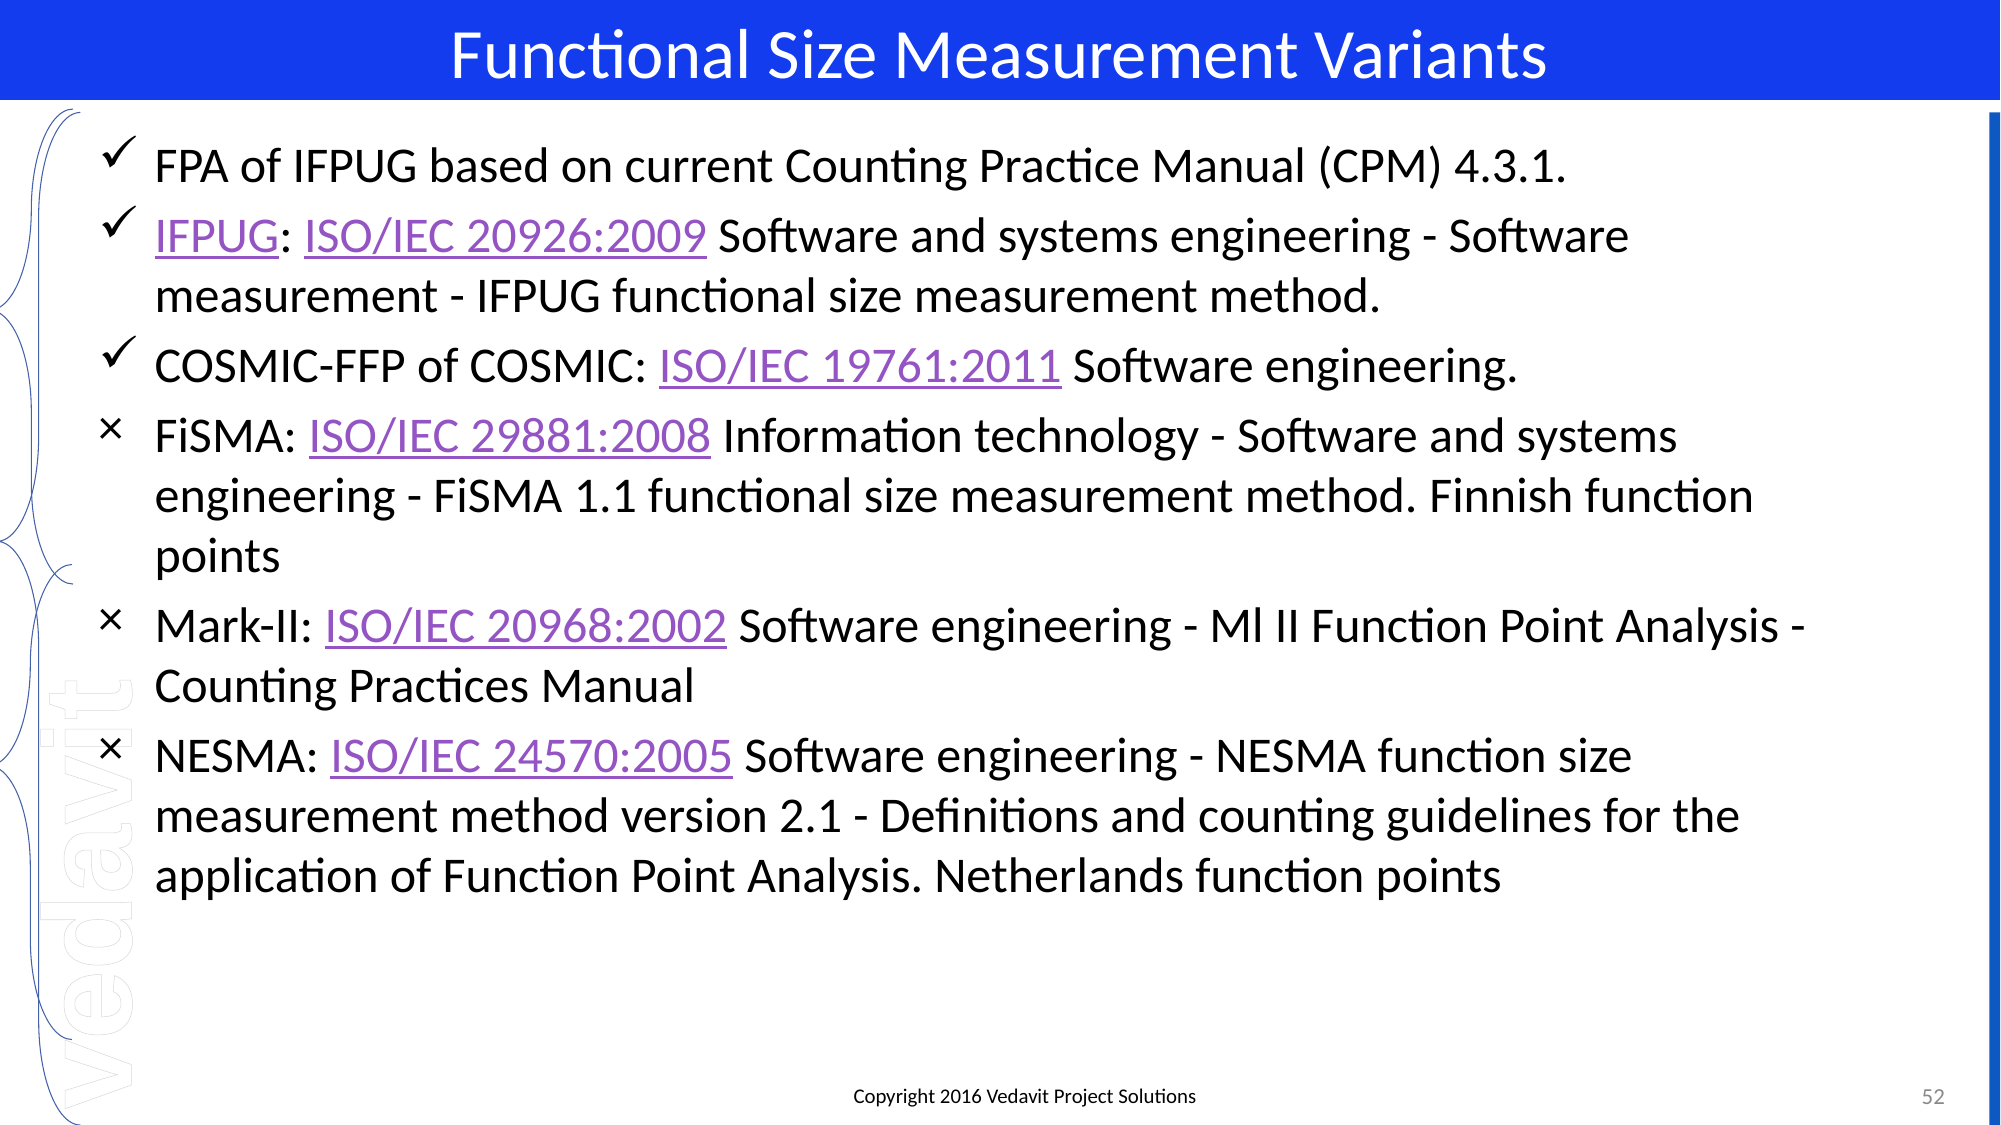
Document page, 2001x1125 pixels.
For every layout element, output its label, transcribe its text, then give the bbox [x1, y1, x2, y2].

slide_number 52 [1866, 1065, 2000, 1125]
list FPA of IFPUG based on current Counting Practice Manual (CPM) 4.3.1. IFPUG: ISO/IEC 20926:2009 Software and systems engineering - Software measurement - IFPUG functional size measurement method. COSMIC-FFP of COSMIC: ISO/IEC 19761:2011 Software engineering. FiSMA: ISO/IEC 29881:2008 Information technology - Software and systems engineering - FiSMA 1.1 functional size measurement method. Finnish function points Mark-II: ISO/IEC 20968:2002 Software engineering - Ml II Function Point Analysis - Counting Practices Manual NESMA: ISO/IEC 24570:2005 Software engineering - NESMA function size measurement method version 2.1 - Definitions and counting guidelines for the application of Function Point Analysis. Netherlands function points [83, 125, 1884, 975]
title Functional Size Measurement Variants [0, 0, 2000, 100]
